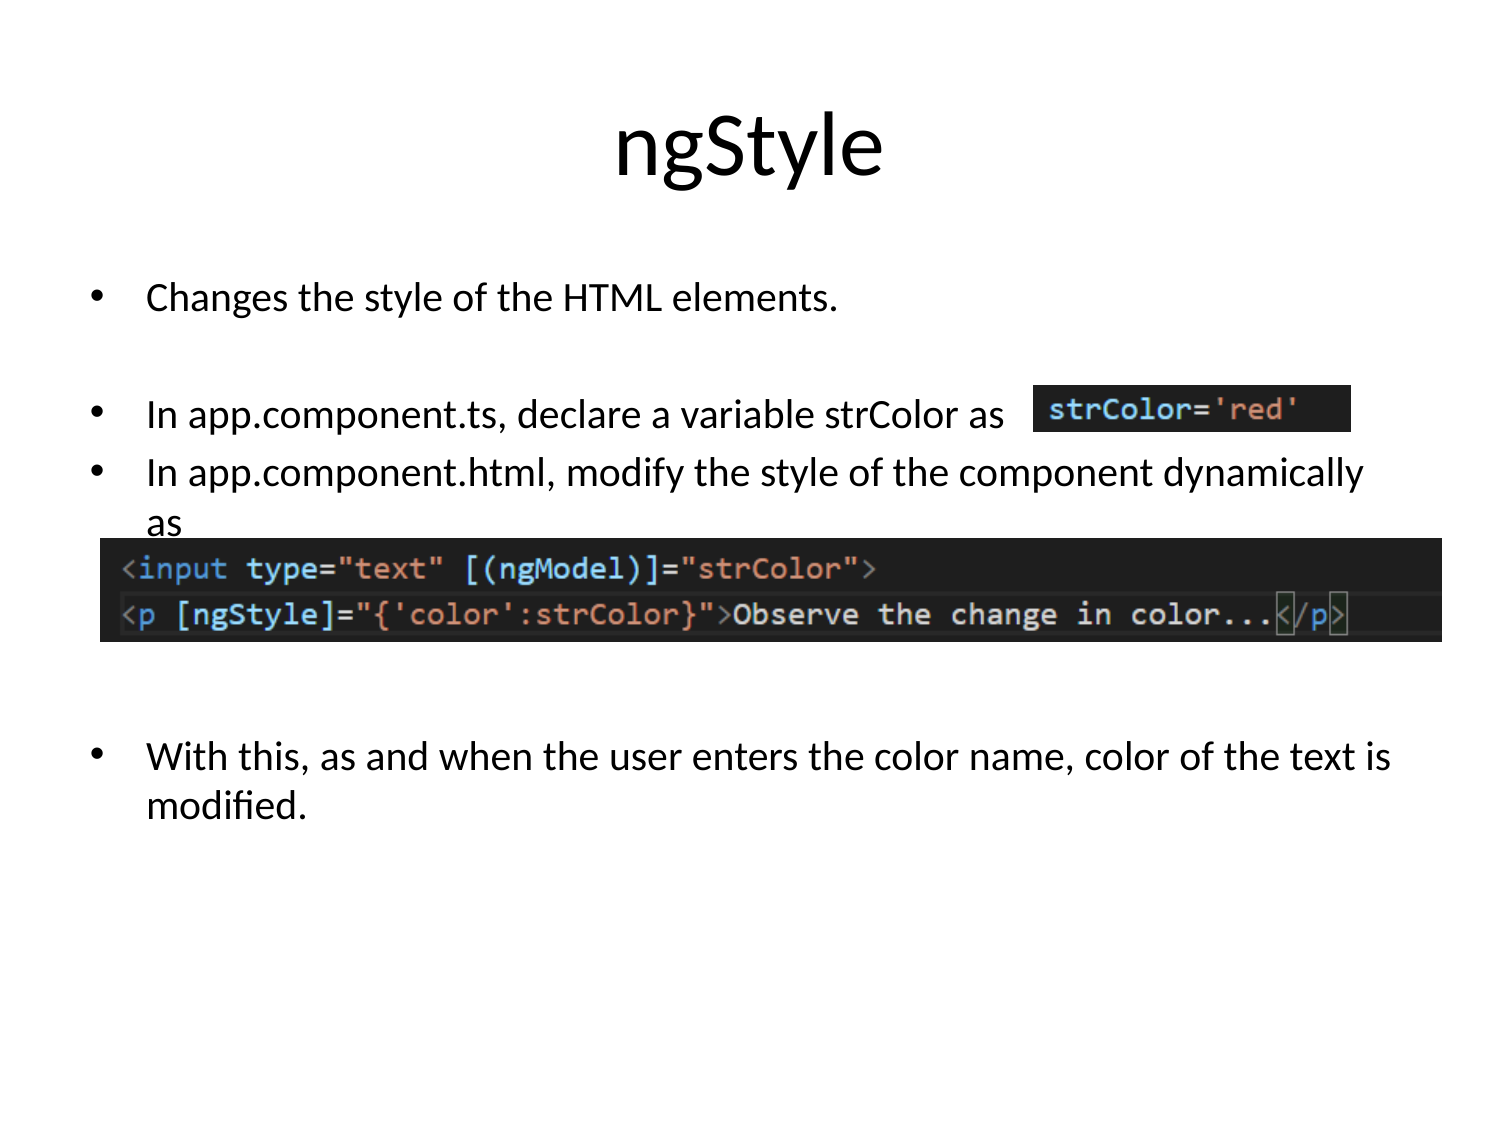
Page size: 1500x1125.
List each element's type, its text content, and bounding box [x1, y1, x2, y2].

picture [99, 538, 1443, 642]
title ngStyle [75, 45, 1425, 232]
picture [1033, 385, 1351, 432]
list Changes the style of the HTML elements. In app.component.ts, declare a variable strColor as In app.component.html, modify the style of the component dynamically as With this, as and when the user enters the color name, color of the text is modified. [75, 262, 1425, 1005]
